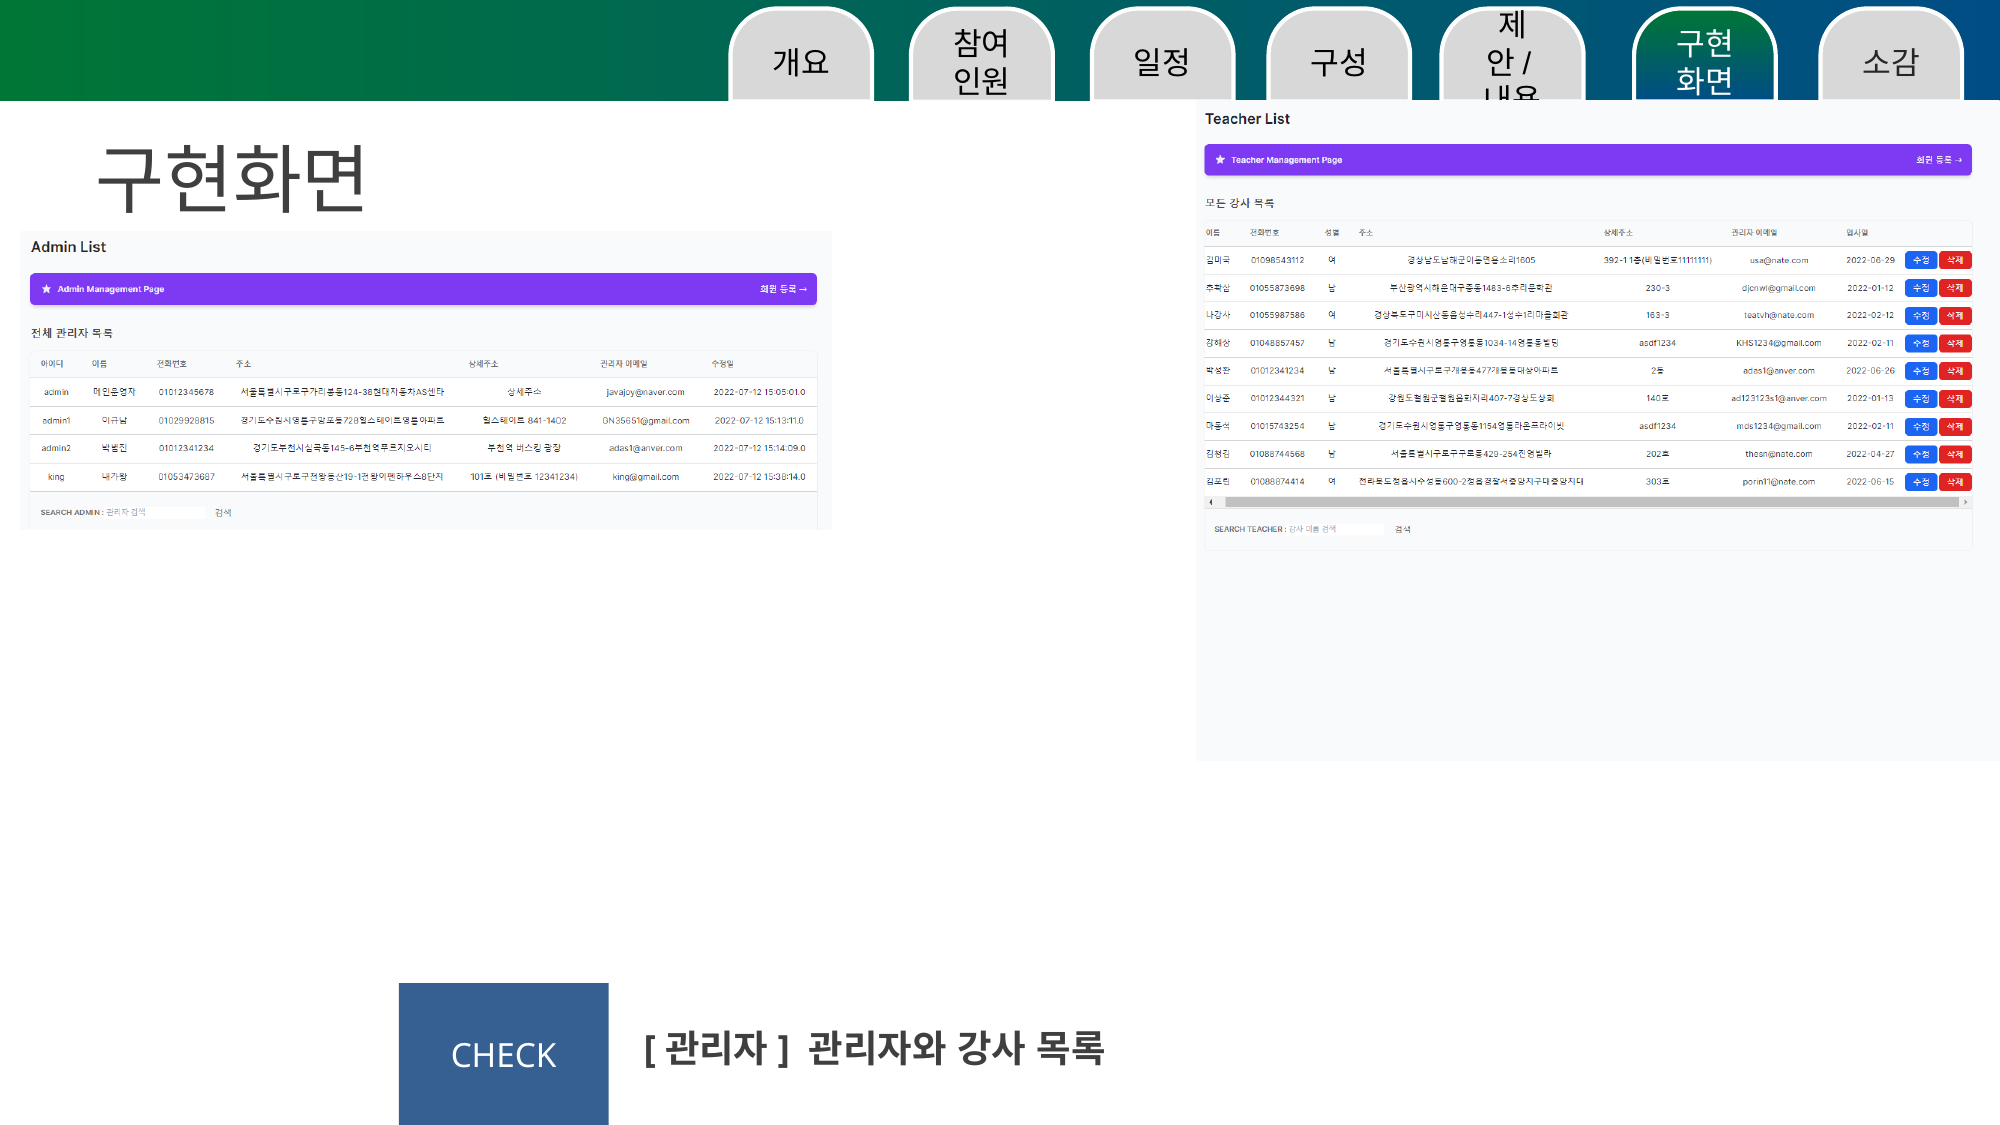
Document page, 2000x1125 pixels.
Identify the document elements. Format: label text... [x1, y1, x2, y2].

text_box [0, 0, 2000, 102]
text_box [398, 982, 1663, 1125]
picture [1195, 100, 2000, 761]
picture [20, 231, 832, 531]
text_box 구현화면 [80, 125, 427, 230]
